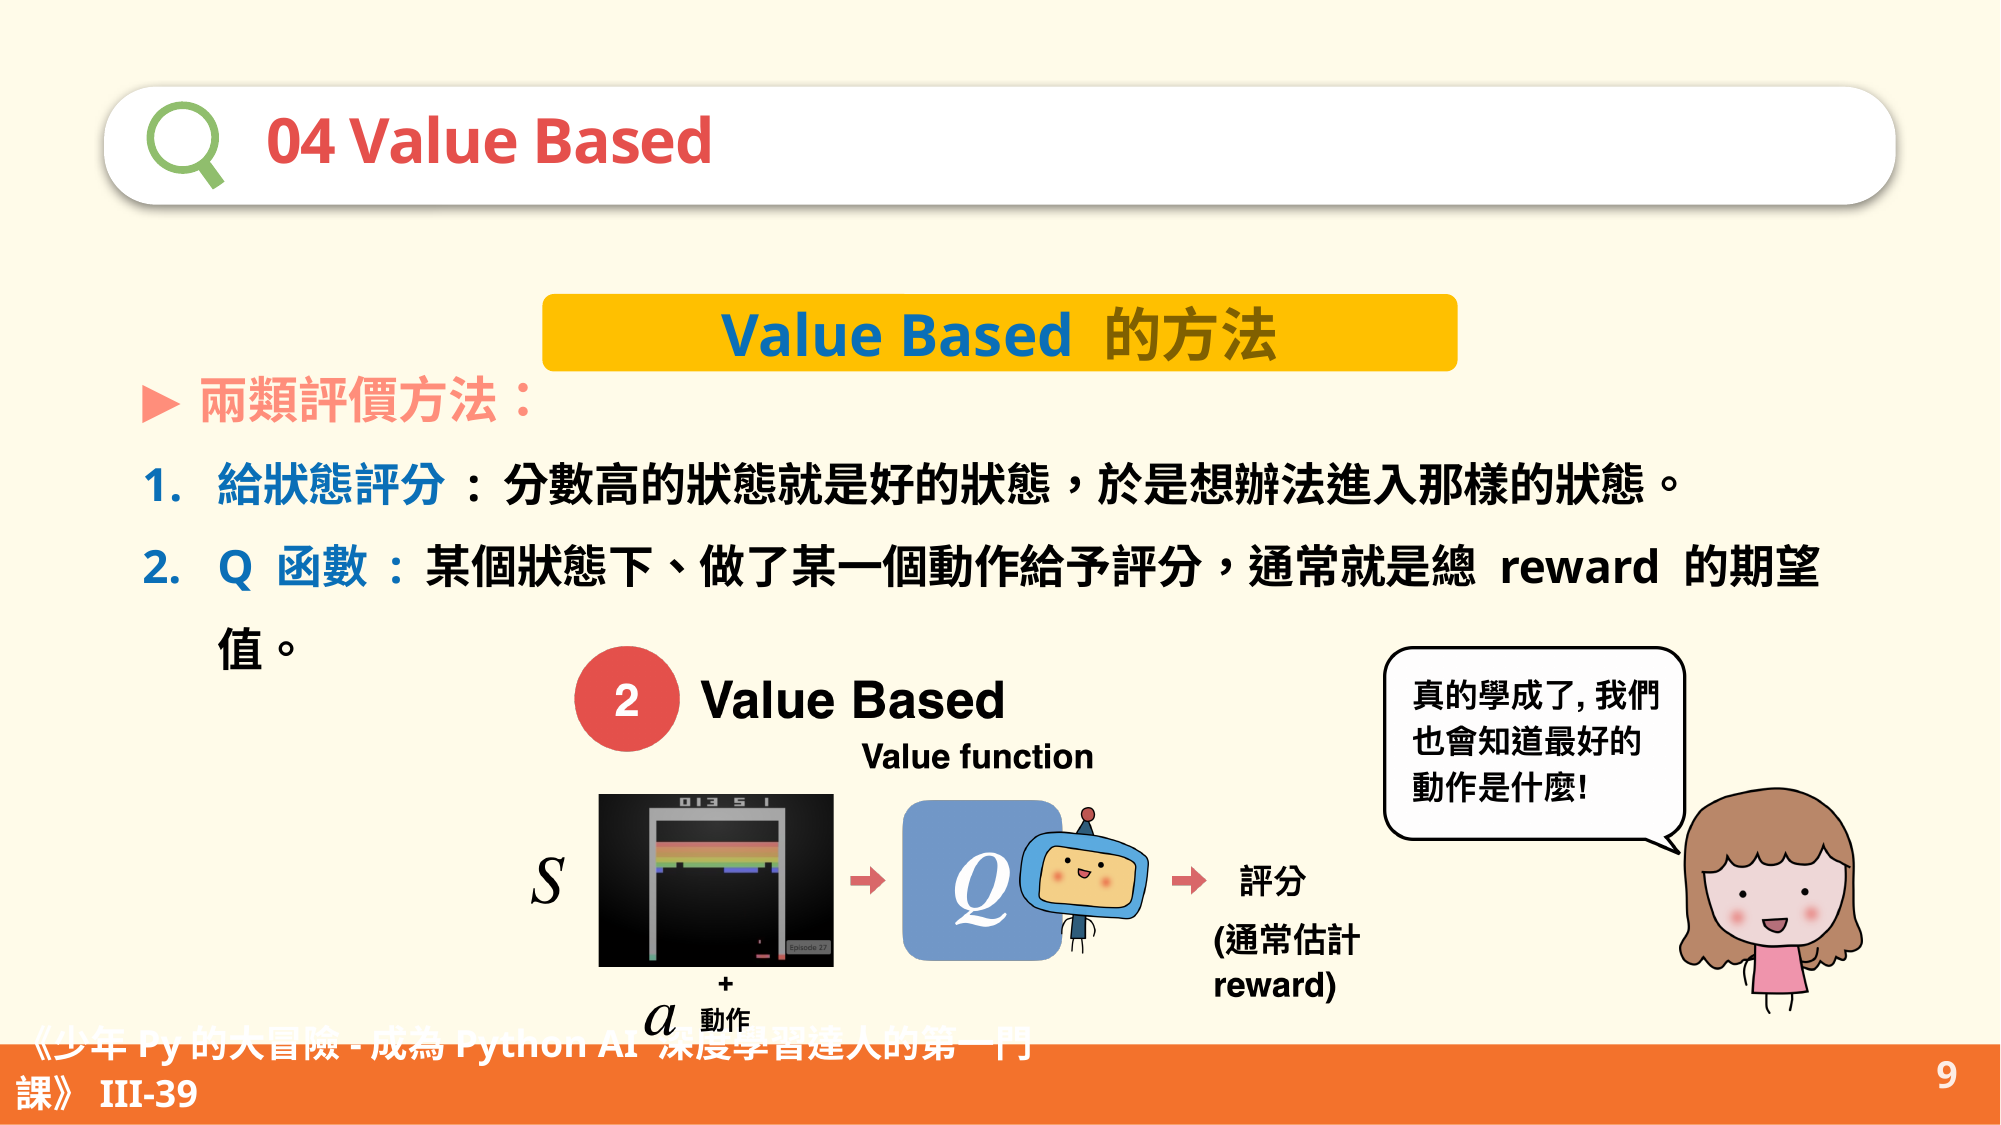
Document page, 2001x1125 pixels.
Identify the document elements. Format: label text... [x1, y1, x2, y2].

picture [530, 645, 1863, 1041]
slide_number 9 [1912, 1047, 1982, 1111]
text_box 兩類評價方法： 給狀態評分 : 分數高的狀態就是好的狀態，於是想辦法進入那樣的狀態。 Q 函數 : 某個狀態下、做了某一個動作給予評分，通常就是總 reward 的期望值。 [130, 326, 1870, 688]
text_box Value Based 的方法 [542, 293, 1458, 372]
list 04 Value Based [257, 106, 1838, 185]
